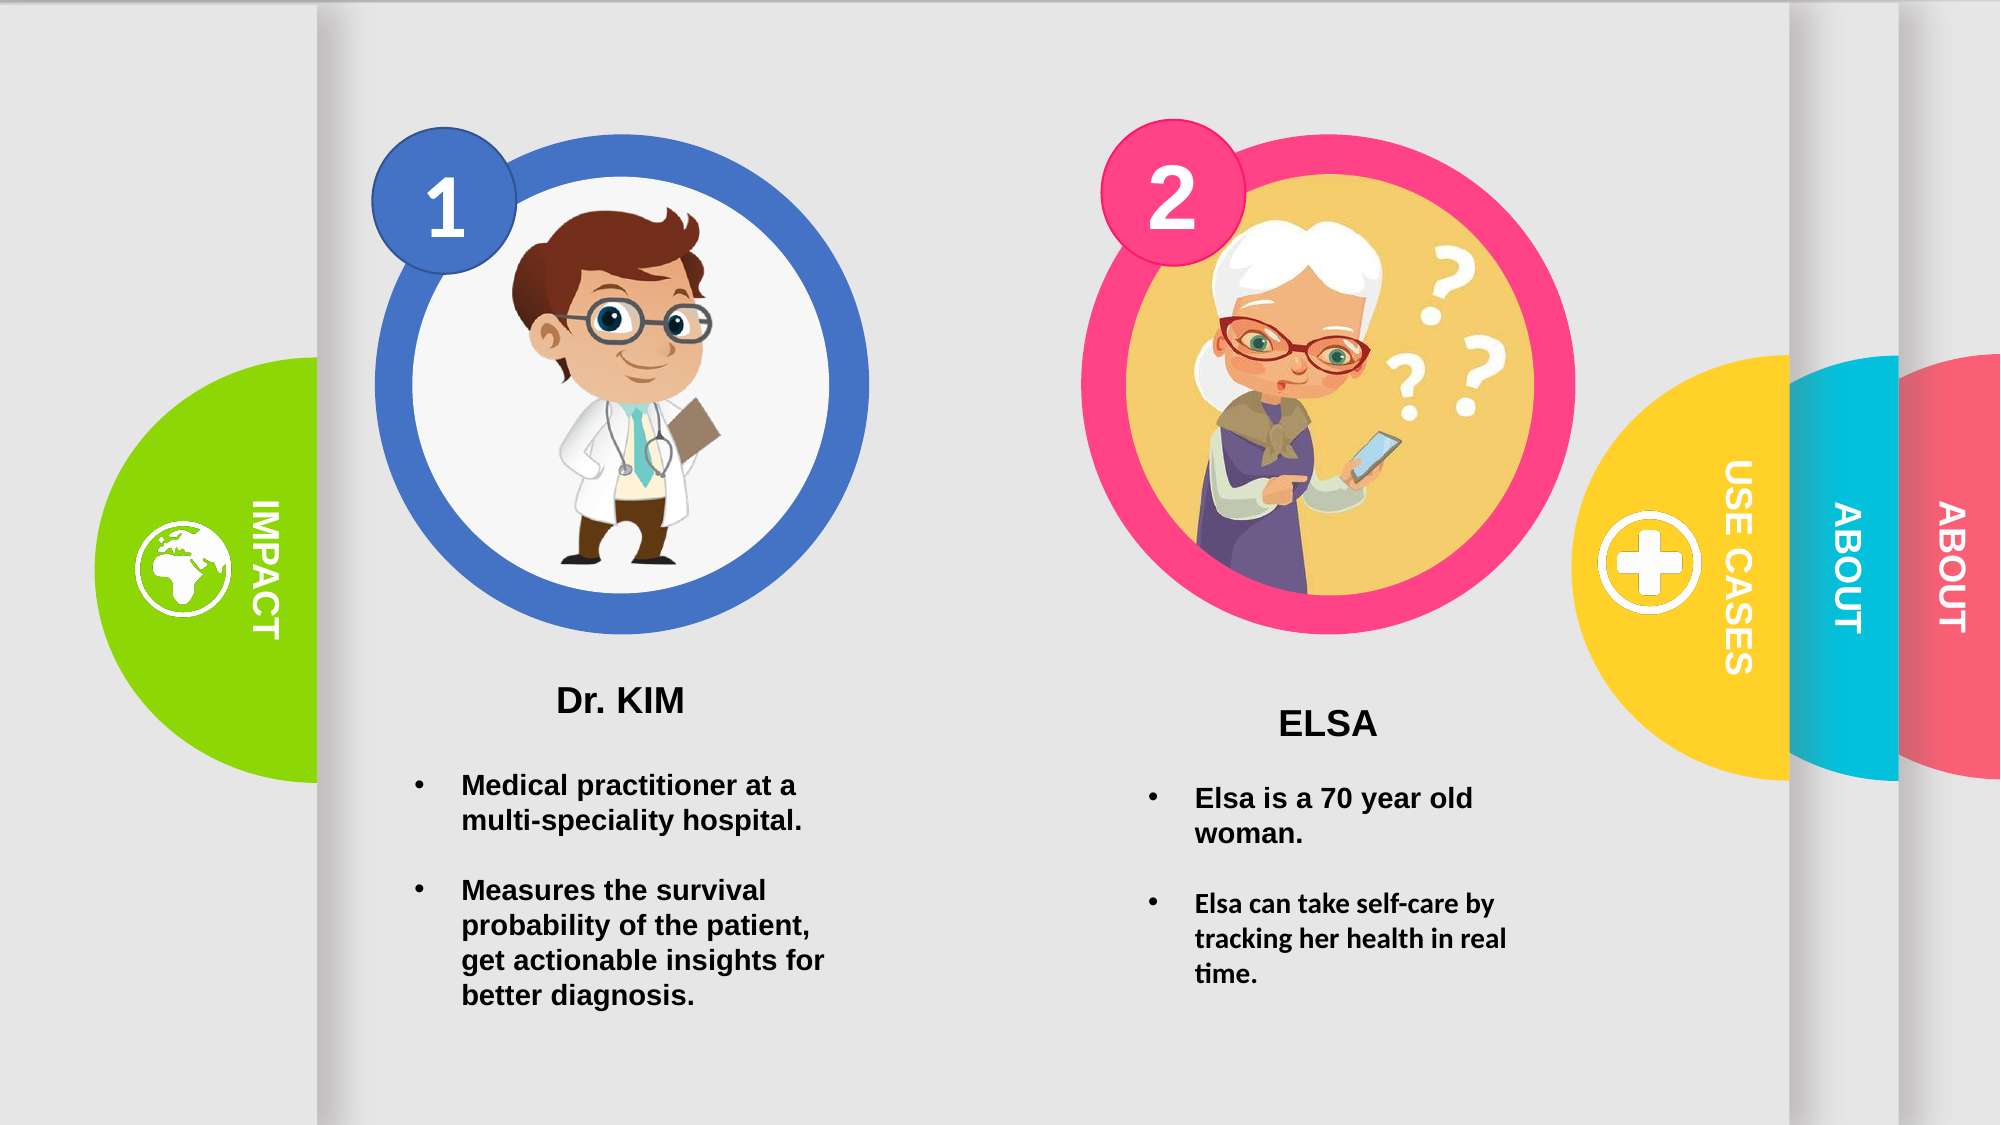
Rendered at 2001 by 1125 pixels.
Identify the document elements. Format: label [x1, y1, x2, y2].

picture [1584, 497, 1715, 628]
picture [122, 509, 244, 630]
text_box [1790, 3, 1899, 1125]
text_box [0, 4, 318, 1125]
picture [412, 176, 830, 594]
text_box [3, 1, 2000, 1125]
text_box [0, 2, 1790, 1125]
picture [1125, 174, 1535, 596]
